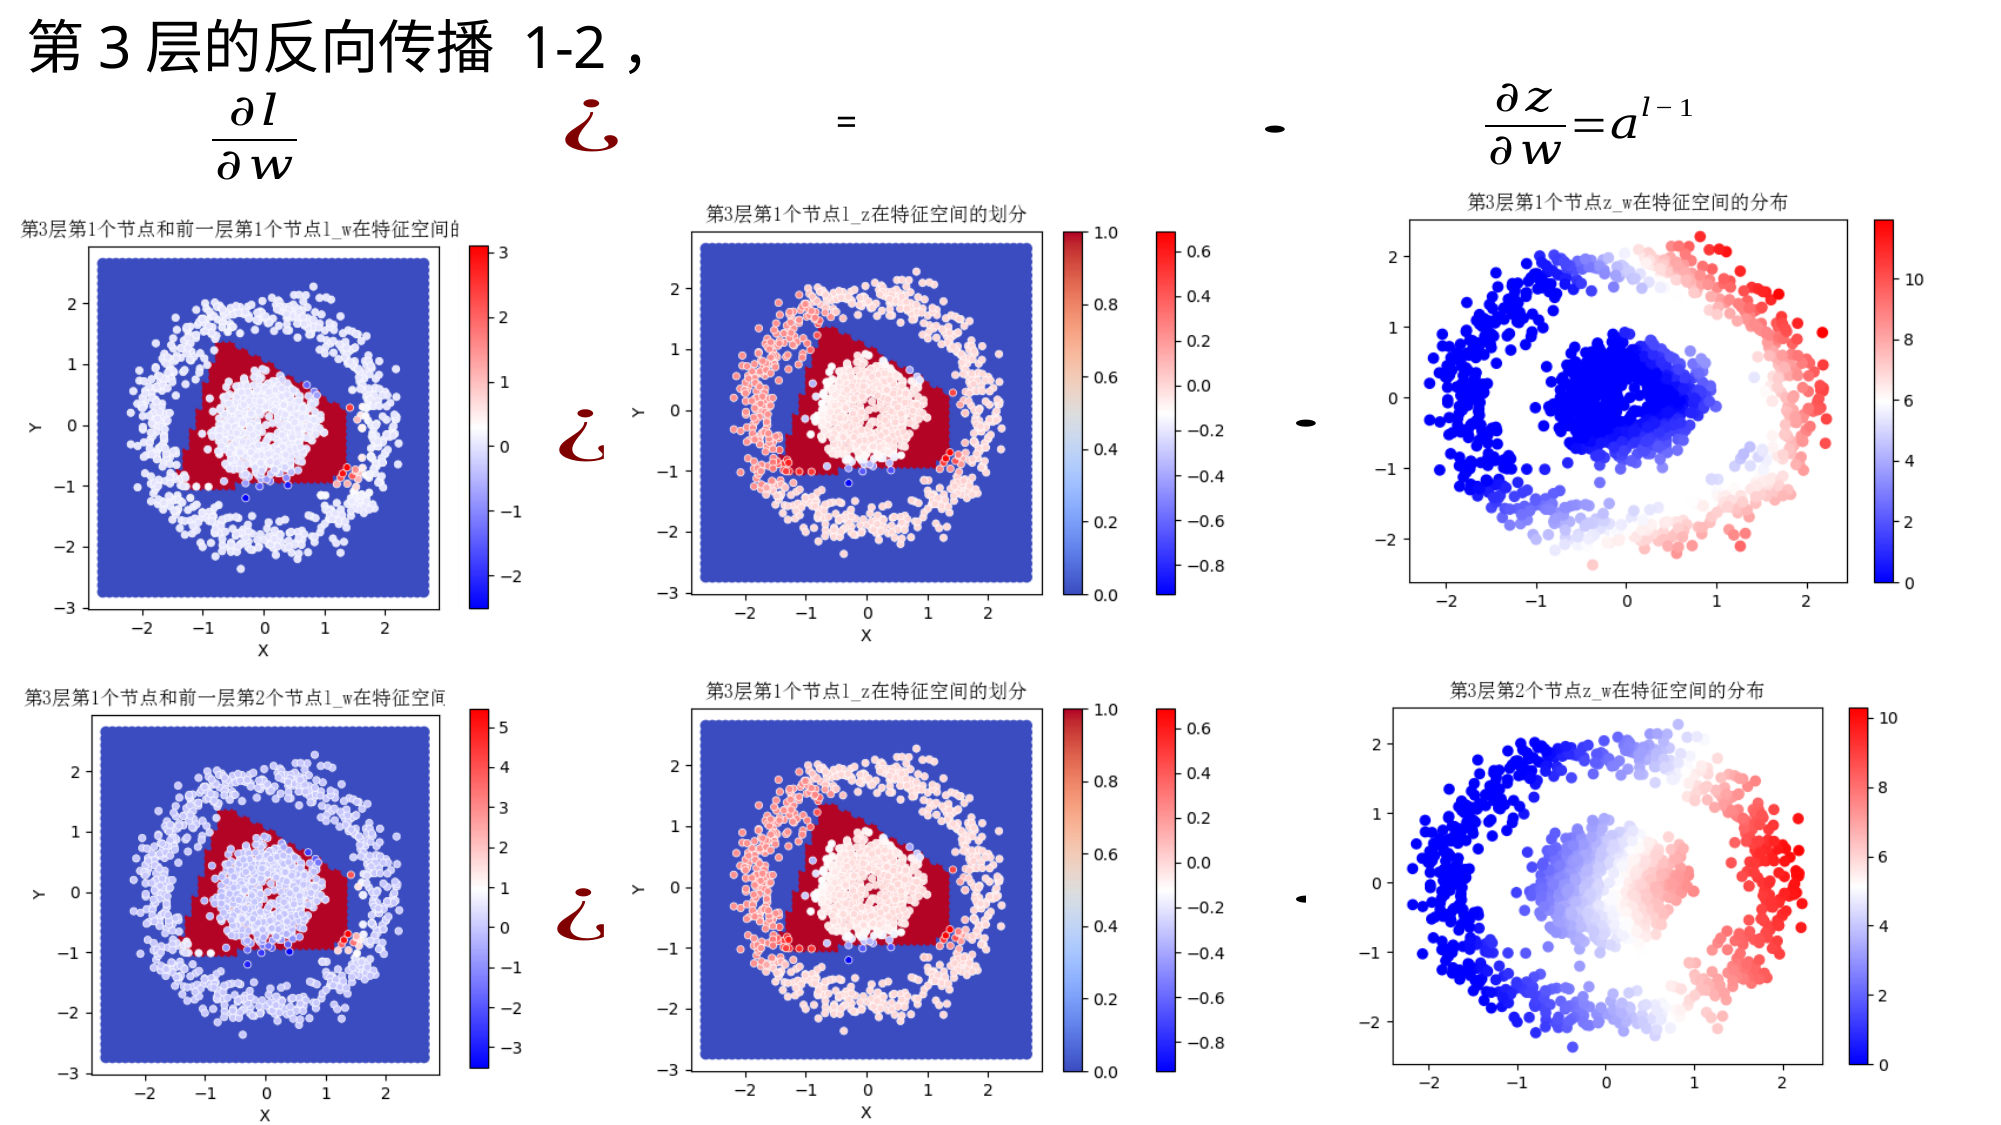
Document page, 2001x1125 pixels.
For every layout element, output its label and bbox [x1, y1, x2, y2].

picture [603, 175, 1247, 646]
picture [4, 652, 530, 1125]
text_box [0, 189, 530, 661]
picture [603, 652, 1247, 1123]
picture [1357, 189, 1931, 634]
picture [1306, 652, 1999, 1115]
